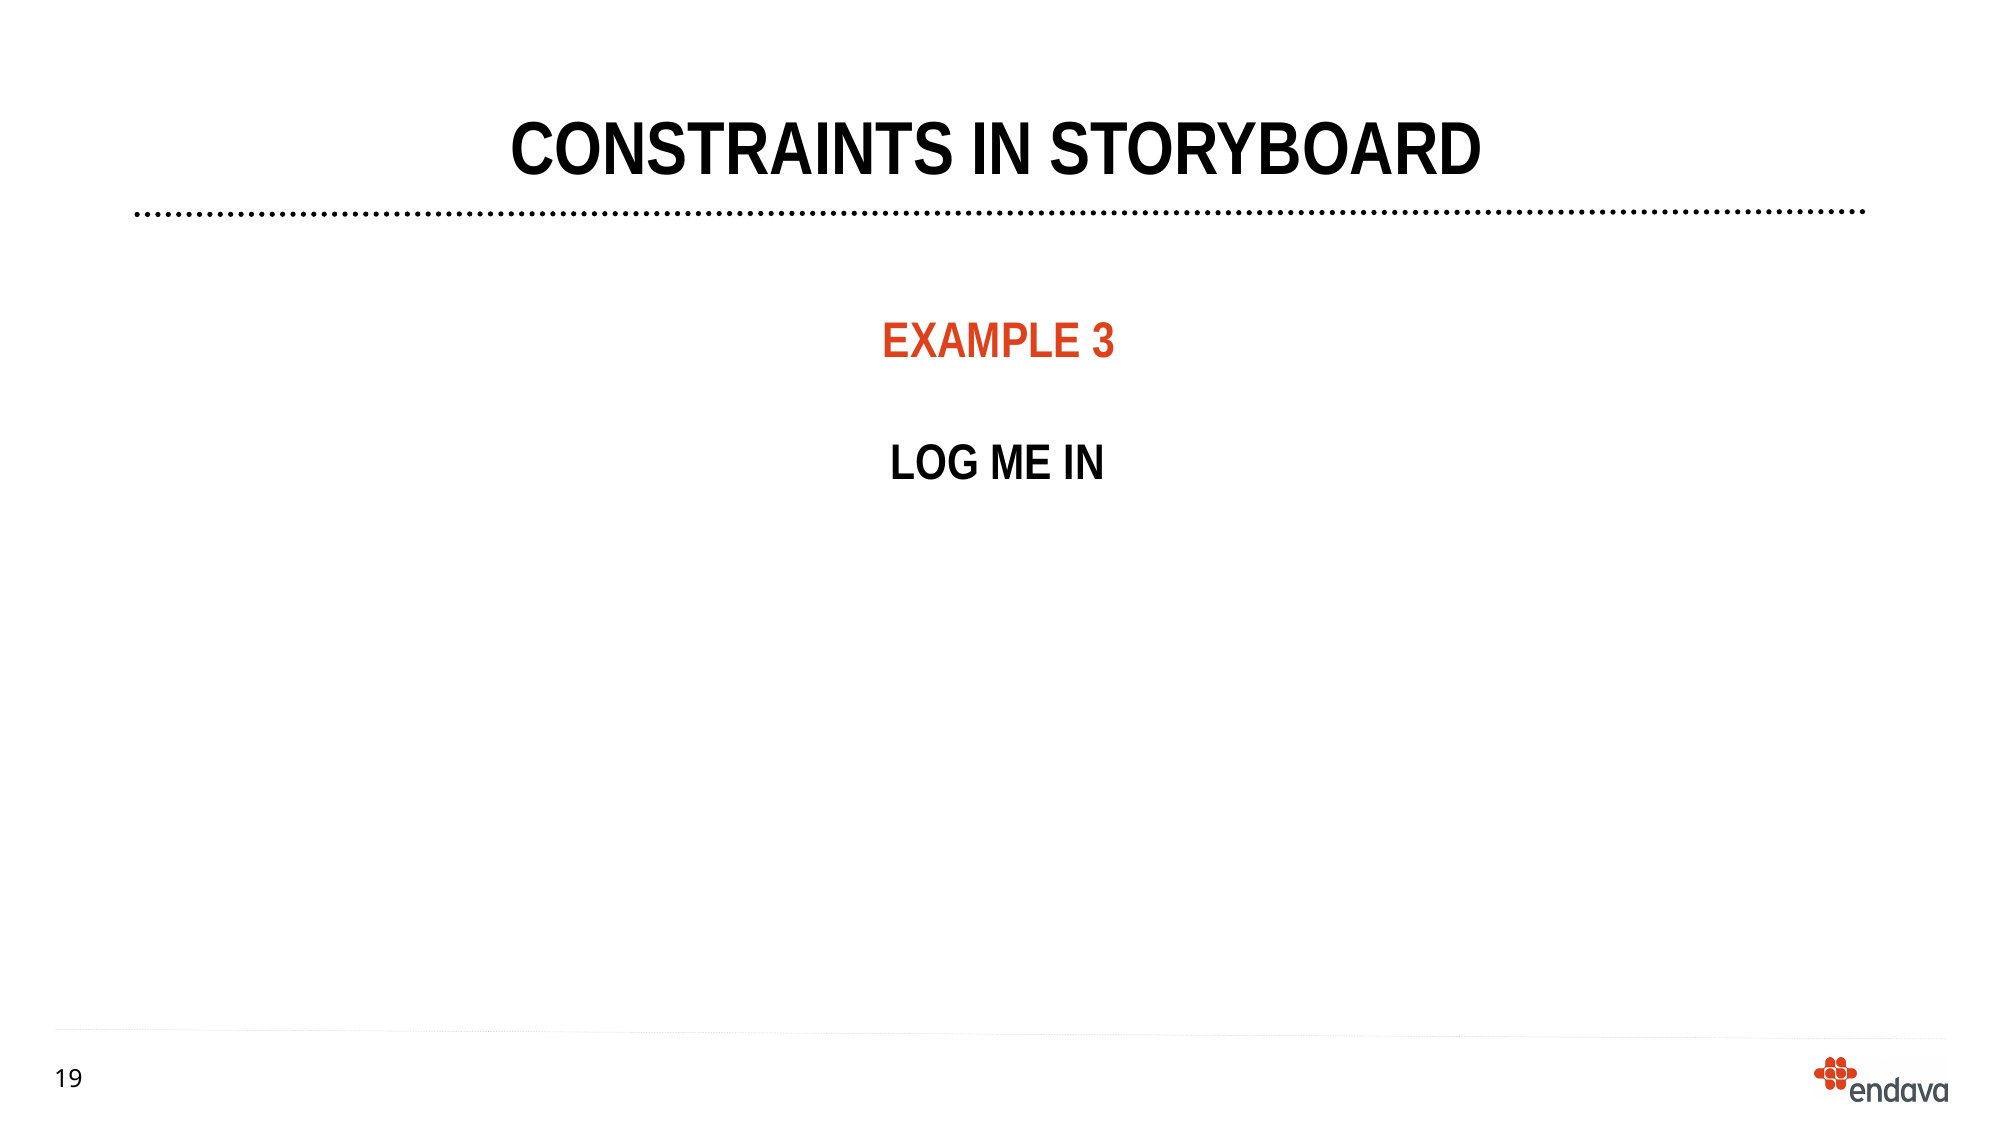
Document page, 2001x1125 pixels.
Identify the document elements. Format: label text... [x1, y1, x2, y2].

picture [1814, 1057, 1948, 1102]
title CONSTRAINTS IN STORYboard [198, 26, 1812, 195]
list EXAMPLE 3 [199, 306, 1813, 376]
list LOG me in [198, 428, 1812, 499]
